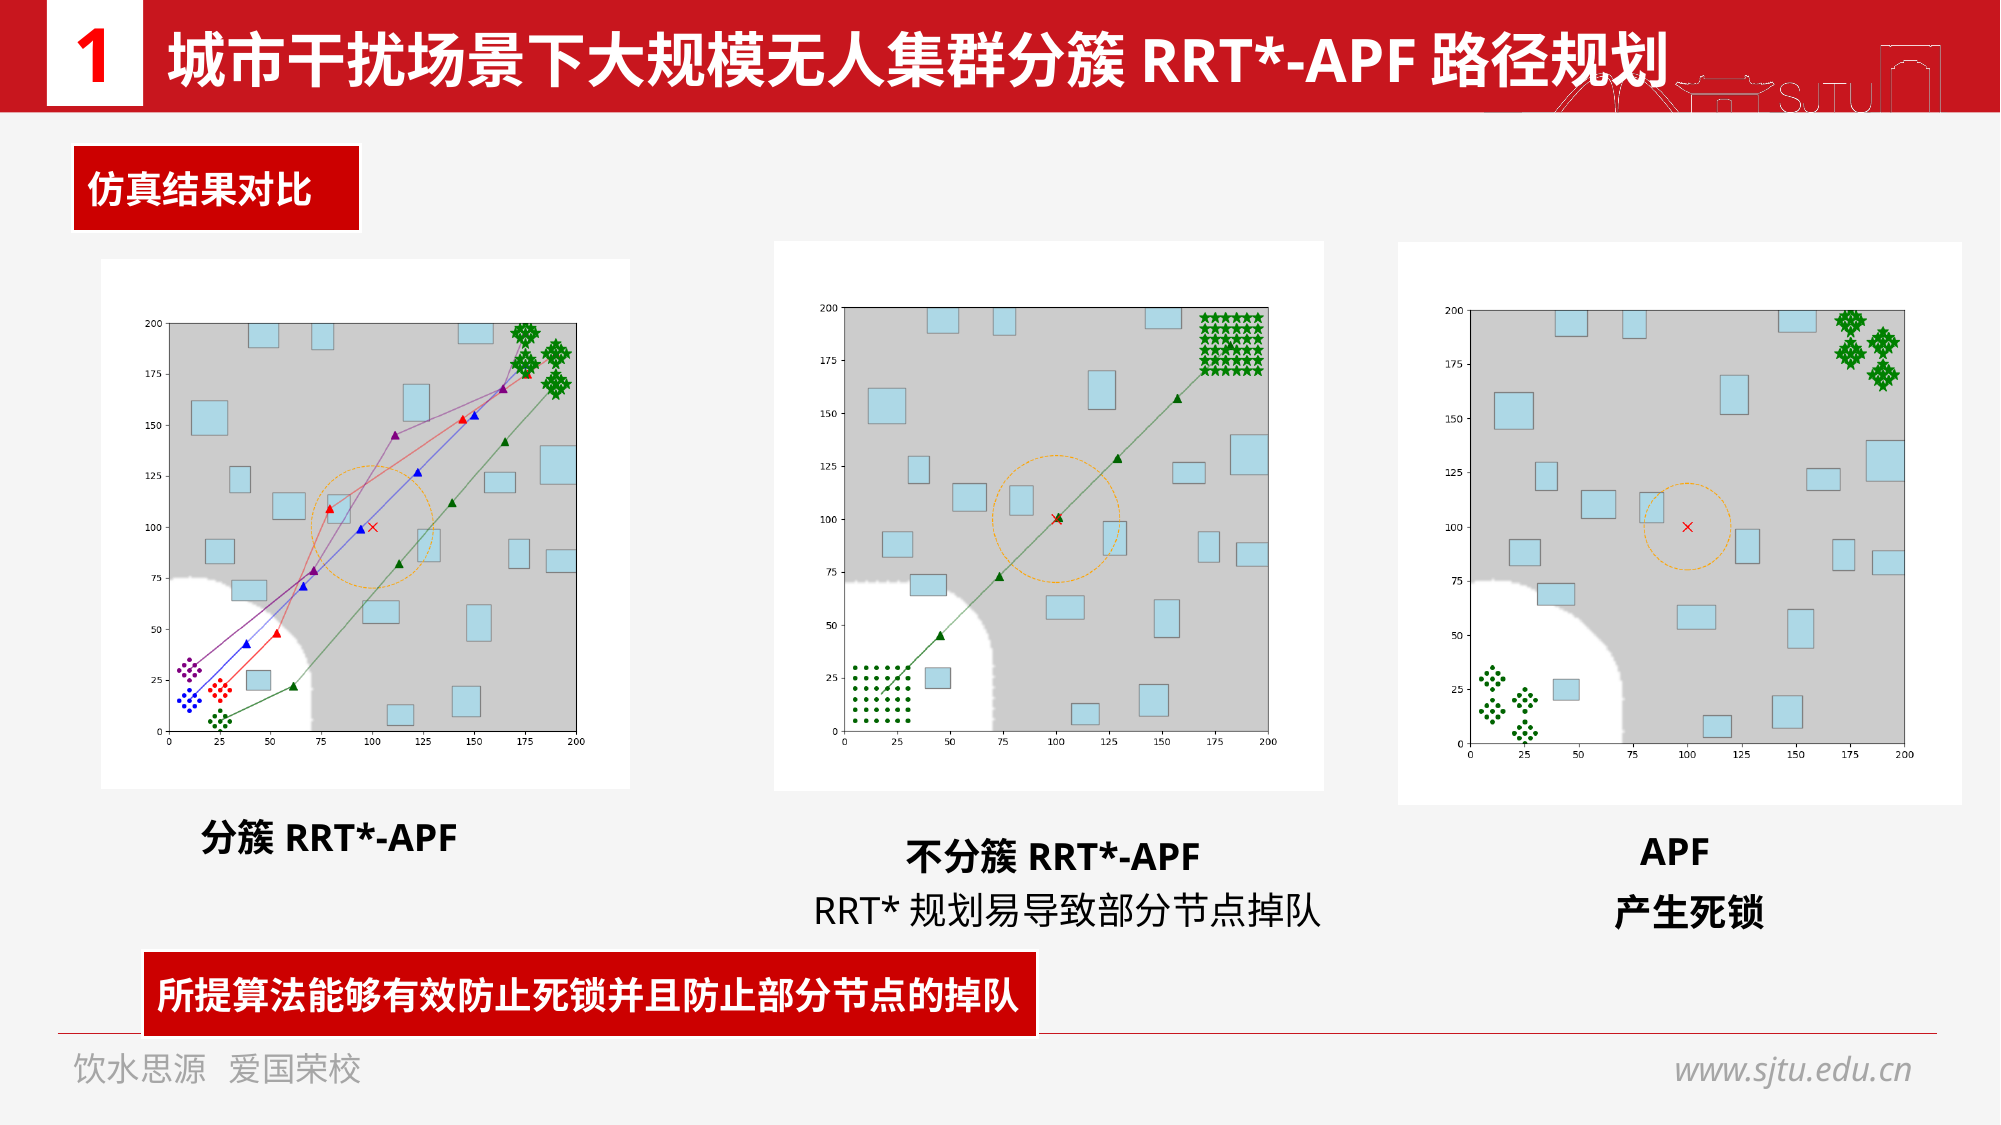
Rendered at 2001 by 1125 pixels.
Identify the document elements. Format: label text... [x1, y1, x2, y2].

text_box 不分簇RRT*-APF [890, 825, 1216, 879]
text_box RRT*规划易导致部分节点掉队 [798, 879, 1338, 939]
text_box 1 [46, 0, 144, 106]
text_box 分簇RRT*-APF [185, 806, 473, 867]
text_box 所提算法能够有效防止死锁并且防止部分节点的掉队 [141, 949, 1039, 1039]
picture [774, 241, 1324, 791]
picture [1398, 242, 1962, 805]
picture [101, 259, 630, 789]
title 城市干扰场景下大规模无人集群分簇RRT*-APF路径规划 [152, 14, 1806, 103]
text_box 仿真结果对比 [71, 143, 362, 233]
picture [1484, 45, 1947, 113]
text_box 产生死锁 [1600, 881, 1780, 942]
text_box APF [1625, 820, 1726, 881]
